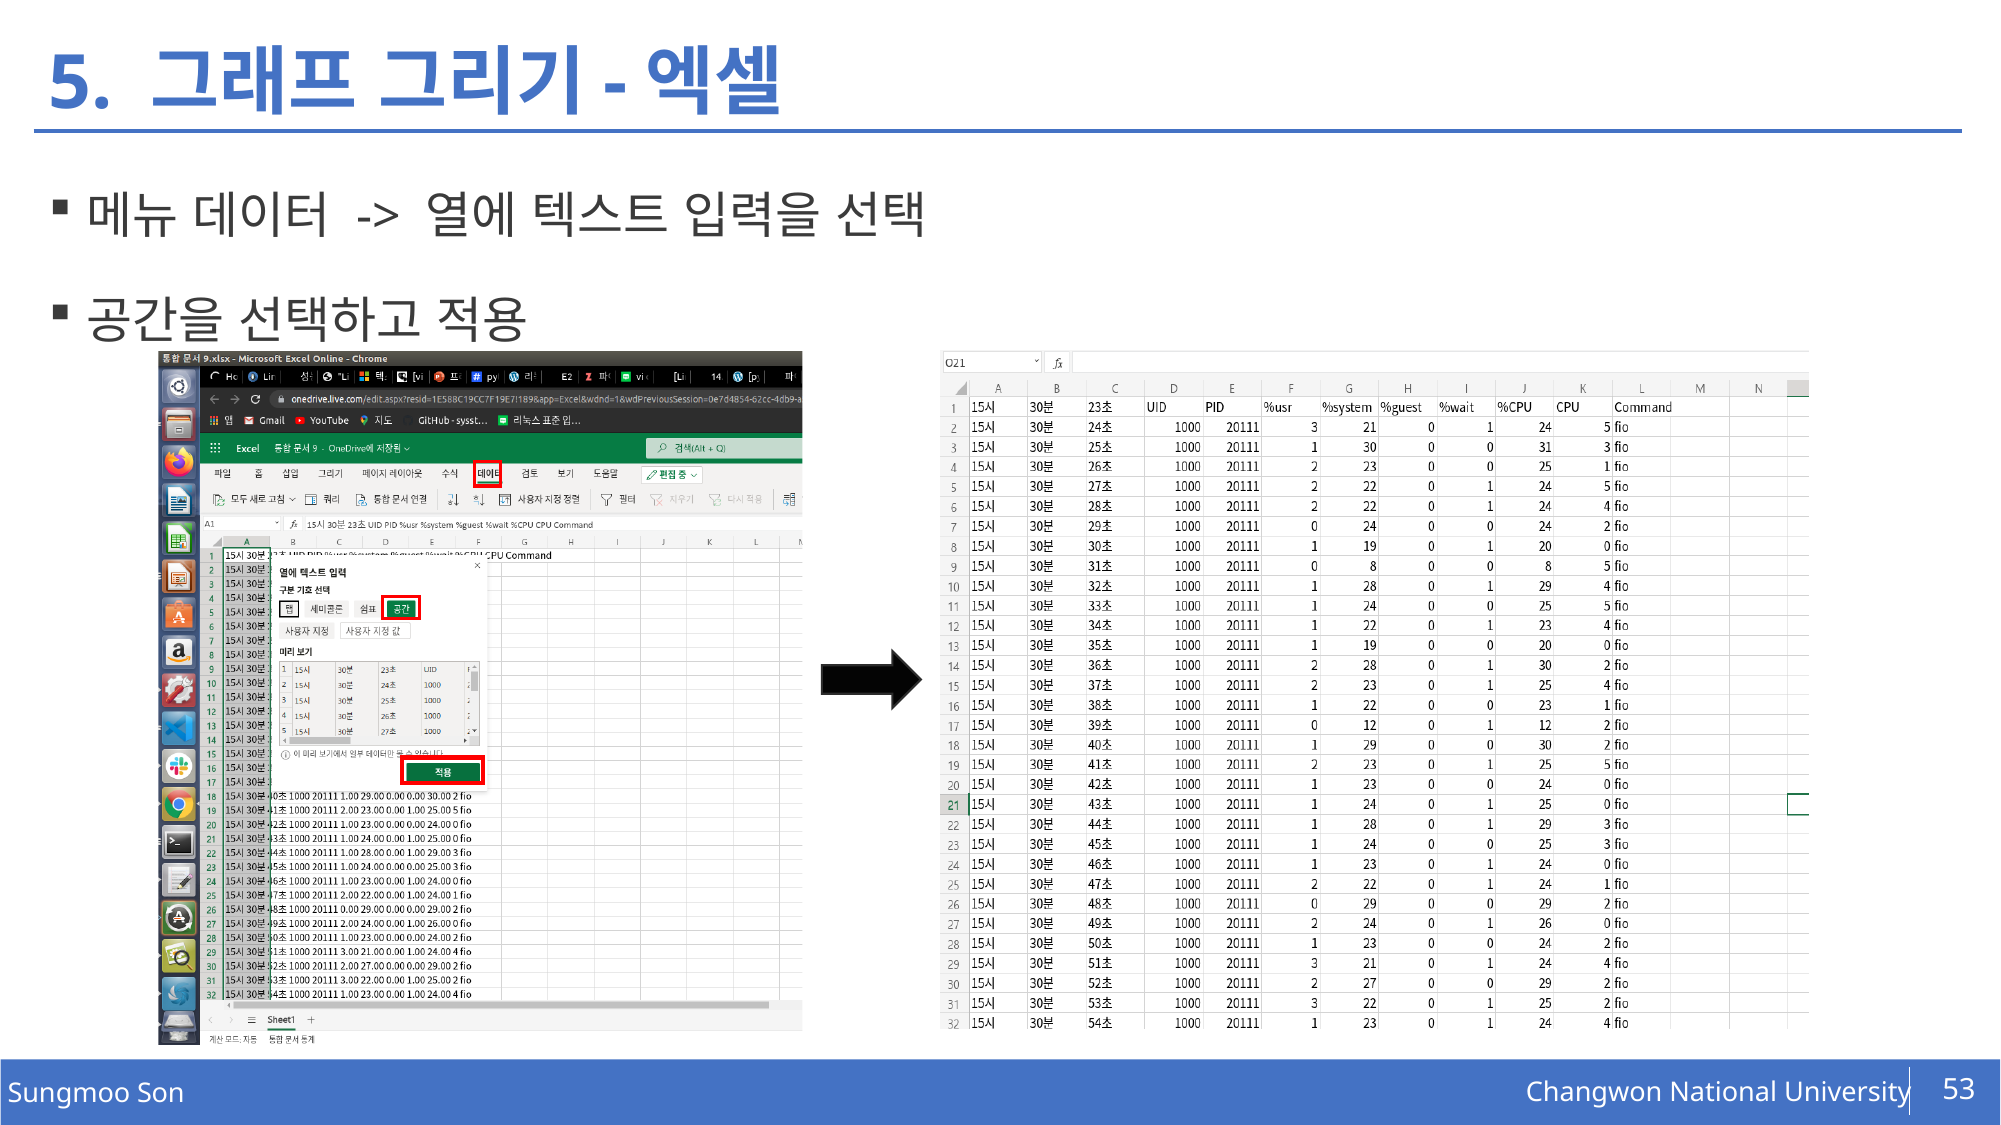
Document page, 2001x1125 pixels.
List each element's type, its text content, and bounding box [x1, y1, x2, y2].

text_box 메뉴 데이터 -> 열에 텍스트 입력을 선택 공간을 선택하고 적용 [33, 152, 1963, 997]
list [158, 350, 803, 1045]
title 5. 그래프 그리기-엑셀 [33, 27, 1963, 143]
slide_number 53 [1922, 1060, 1996, 1121]
text_box [820, 648, 923, 711]
picture [940, 350, 1809, 1029]
